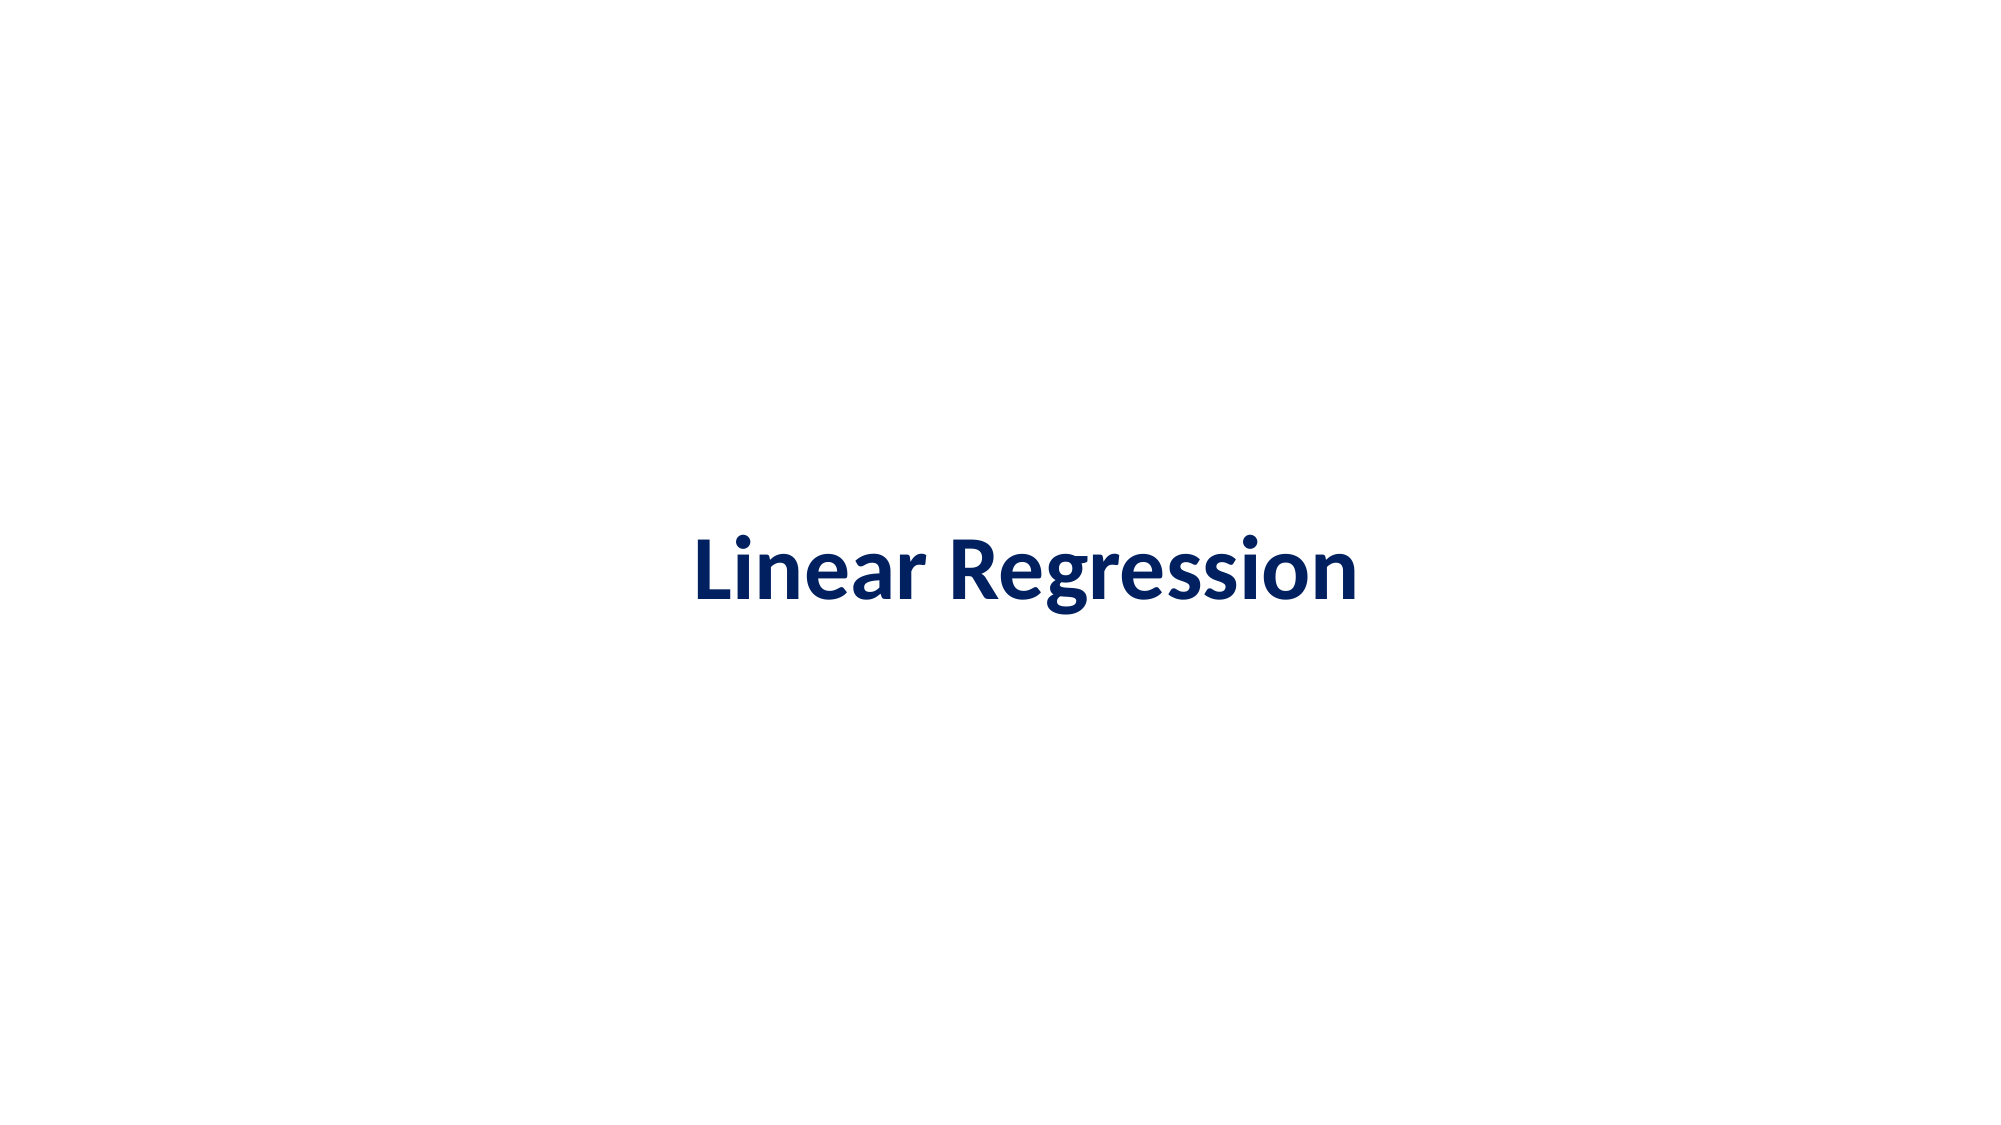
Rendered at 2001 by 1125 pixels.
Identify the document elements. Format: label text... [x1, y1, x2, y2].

text_box Linear Regression [678, 500, 1376, 625]
